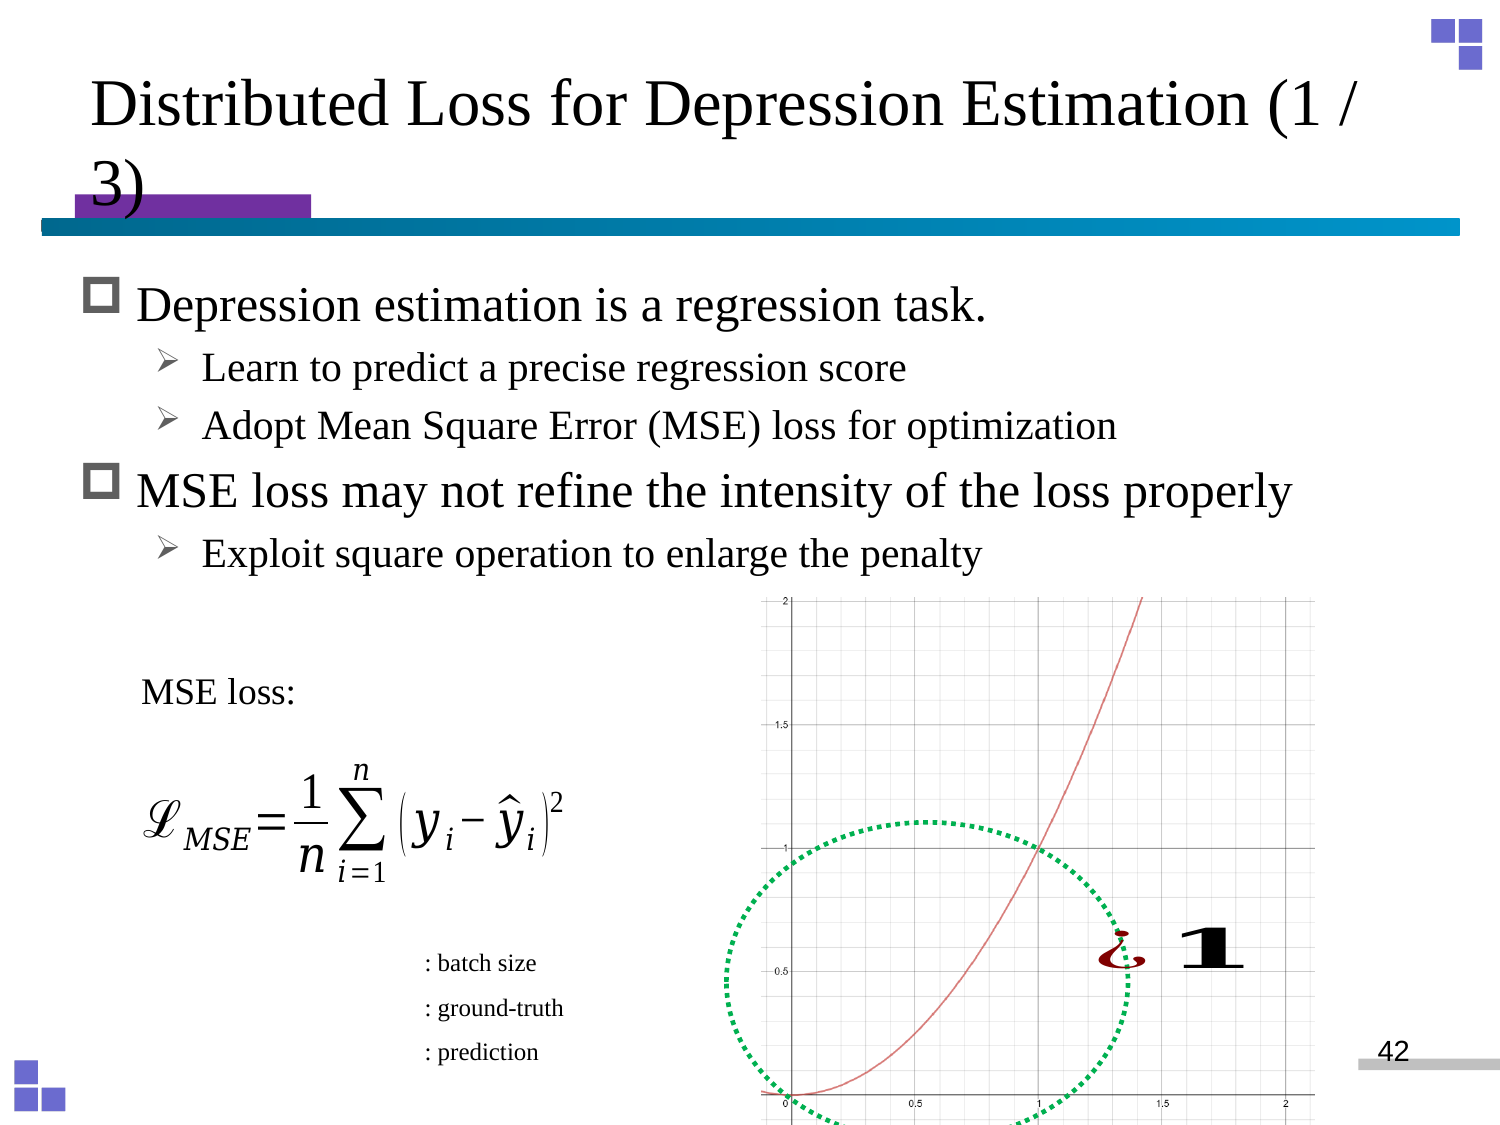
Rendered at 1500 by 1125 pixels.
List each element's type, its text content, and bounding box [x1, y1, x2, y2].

list Depression estimation is a regression task. Learn to predict a precise regression score Adopt Mean Square Error (MSE) loss for optimization MSE loss may not refine the intensity of the loss properly Exploit square operation to enlarge the penalty [64, 263, 1415, 1071]
title Distributed Loss for Depression Estimation (1 / 3) [75, 45, 1425, 233]
text_box MSE loss: [126, 659, 321, 720]
slide_number 42 [1315, 1024, 1425, 1103]
text_box [725, 892, 761, 1072]
picture [761, 597, 1315, 1125]
